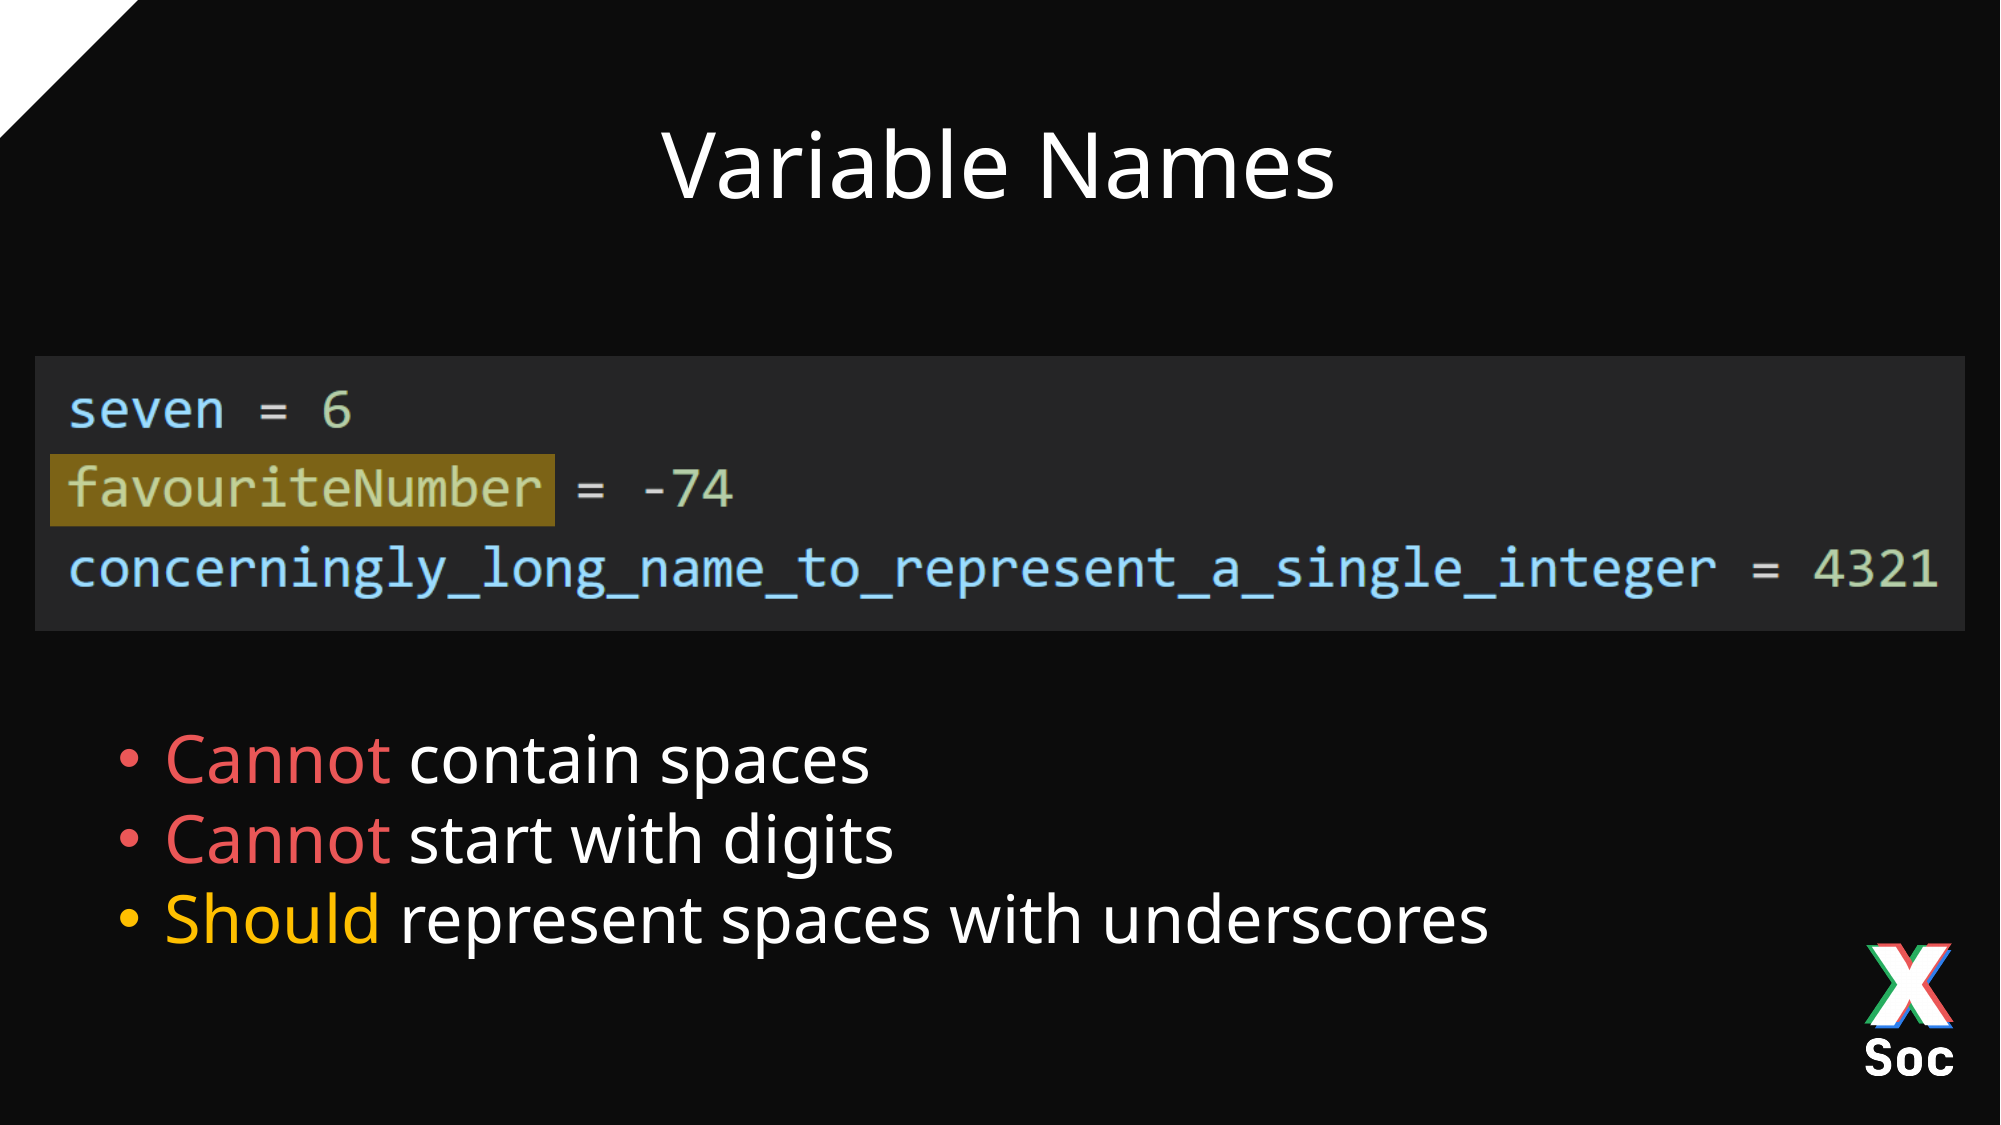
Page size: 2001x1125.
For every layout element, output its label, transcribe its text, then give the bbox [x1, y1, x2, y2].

picture [35, 356, 1965, 631]
title Variable Names [265, 59, 1735, 278]
text_box Cannot contain spaces Cannot start with digits Should represent spaces with underscores [102, 709, 1507, 965]
picture [1864, 943, 1954, 1076]
